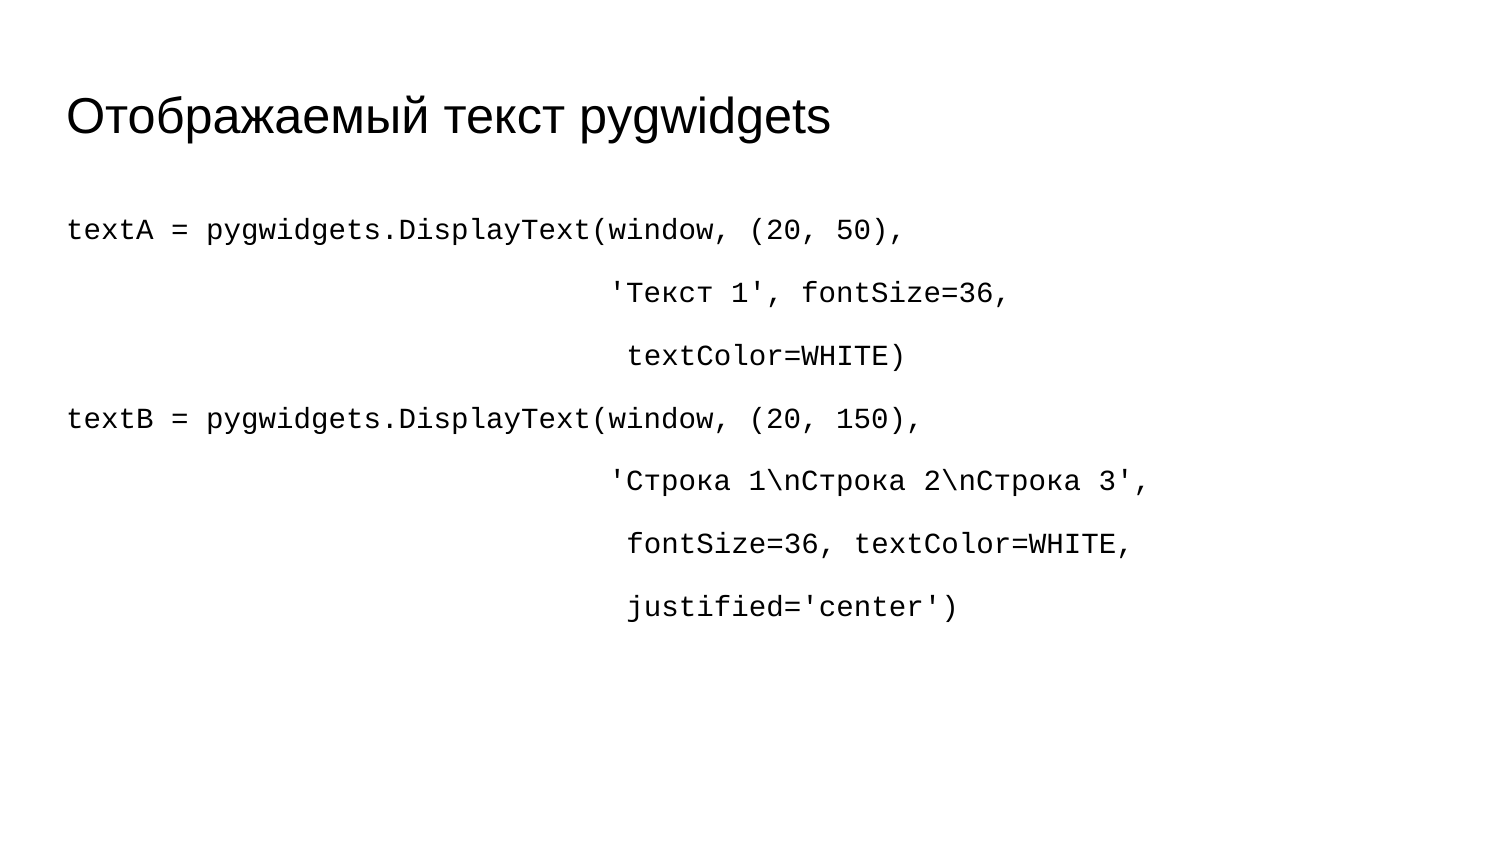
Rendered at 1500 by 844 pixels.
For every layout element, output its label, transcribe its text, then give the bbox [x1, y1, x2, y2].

list textA = pygwidgets.DisplayText(window, (20, 50), 'Текст 1', fontSize=36, textColor=WHITE) textB = pygwidgets.DisplayText(window, (20, 150), 'Строка 1\nСтрока 2\nСтрока 3', fontSize=36, textColor=WHITE, justified='center') [51, 195, 1457, 756]
title Отображаемый текст pygwidgets [51, 72, 1449, 167]
